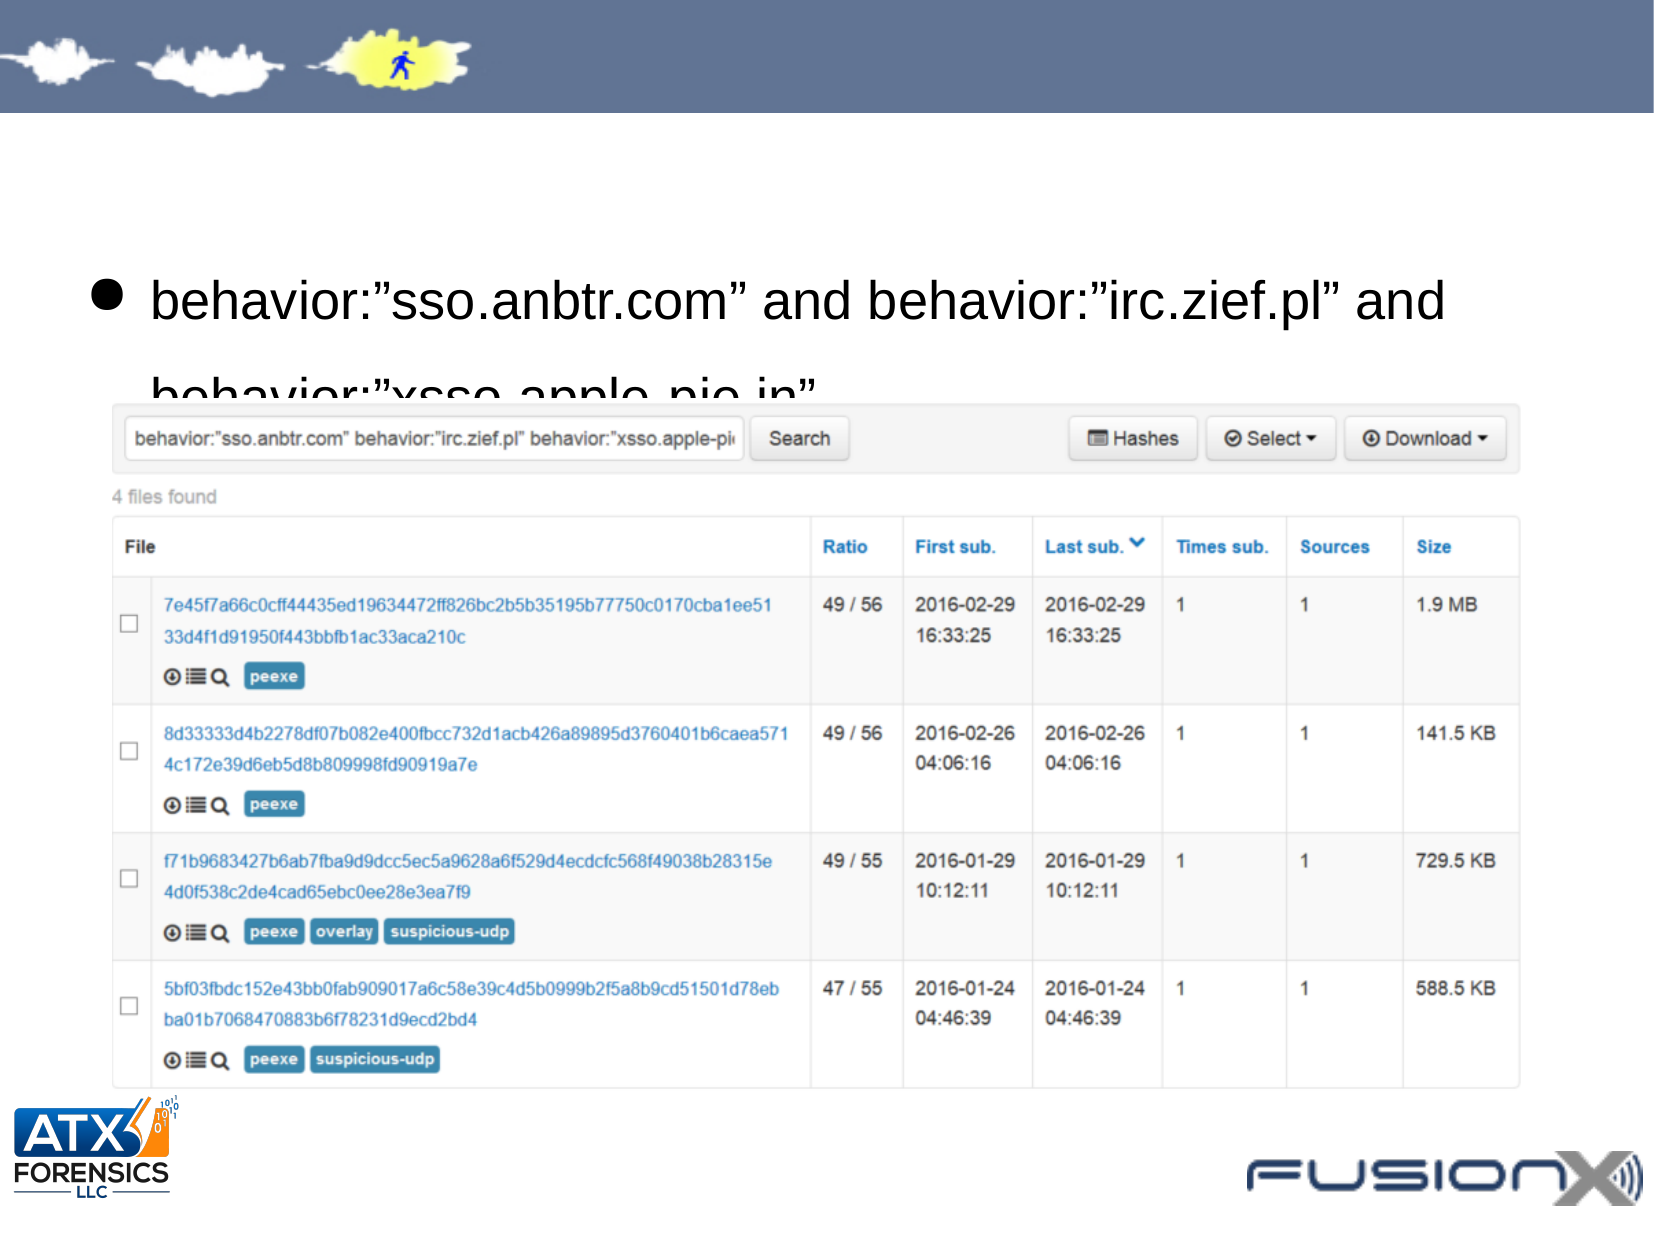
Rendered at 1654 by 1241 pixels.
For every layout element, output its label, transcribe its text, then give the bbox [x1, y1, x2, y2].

picture [1247, 1151, 1643, 1206]
text_box behavior:”sso.anbtr.com” and behavior:”irc.zief.pl” and behavior:”xsso.apple-pie.in” [60, 225, 1596, 413]
picture [0, 398, 1526, 1241]
picture [0, 0, 1654, 113]
